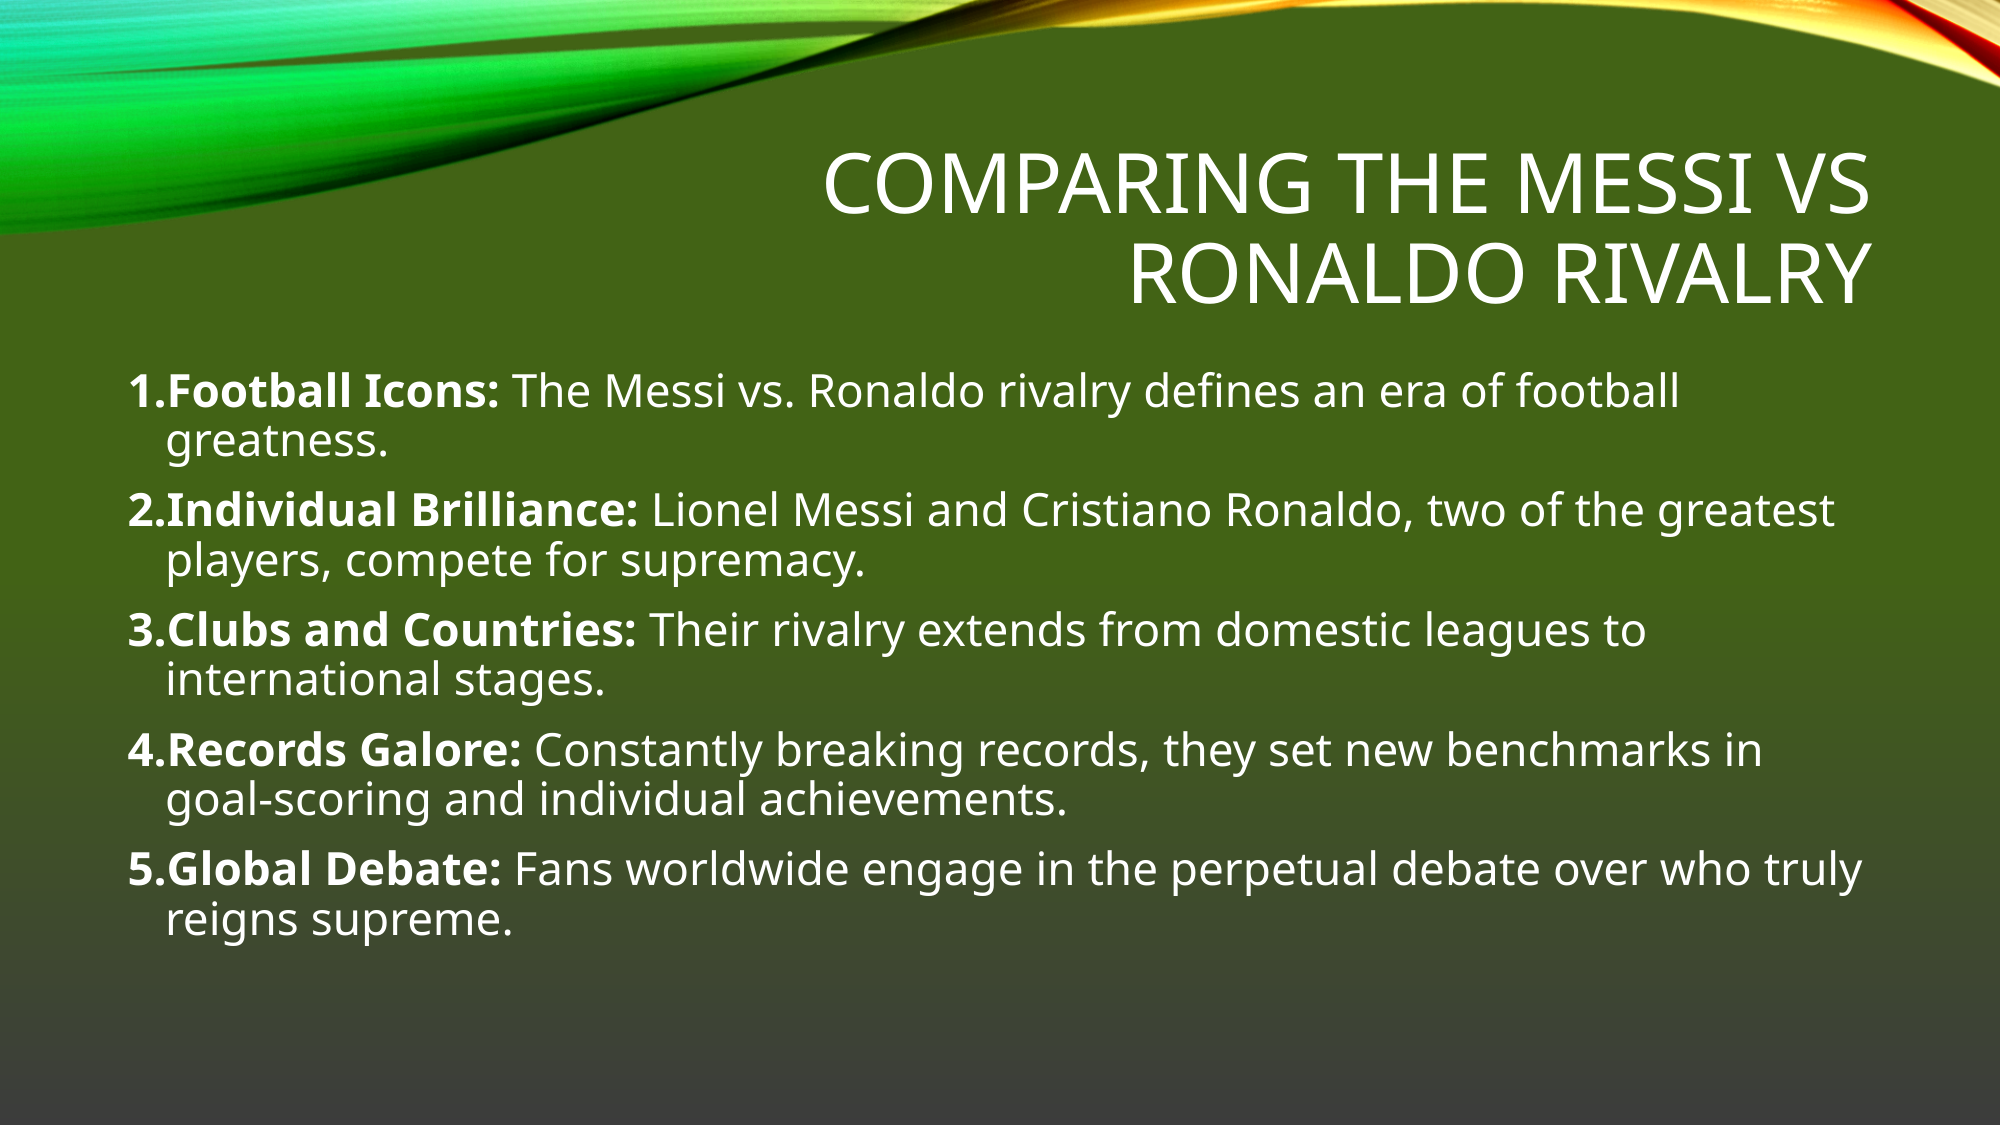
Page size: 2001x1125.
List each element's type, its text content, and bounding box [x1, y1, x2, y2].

picture [0, 0, 2000, 237]
title Comparing the messi vs Ronaldo rivalry [474, 125, 1888, 338]
list Football Icons: The Messi vs. Ronaldo rivalry defines an era of football greatness. Individual Brilliance: Lionel Messi and Cristiano Ronaldo, two of the greatest players, compete for supremacy. Clubs and Countries: Their rivalry extends from domestic leagues to international stages. Records Galore: Constantly breaking records, they set new benchmarks in goal-scoring and individual achievements. Global Debate: Fans worldwide engage in the perpetual debate over who truly reigns supreme. [112, 360, 1888, 1021]
